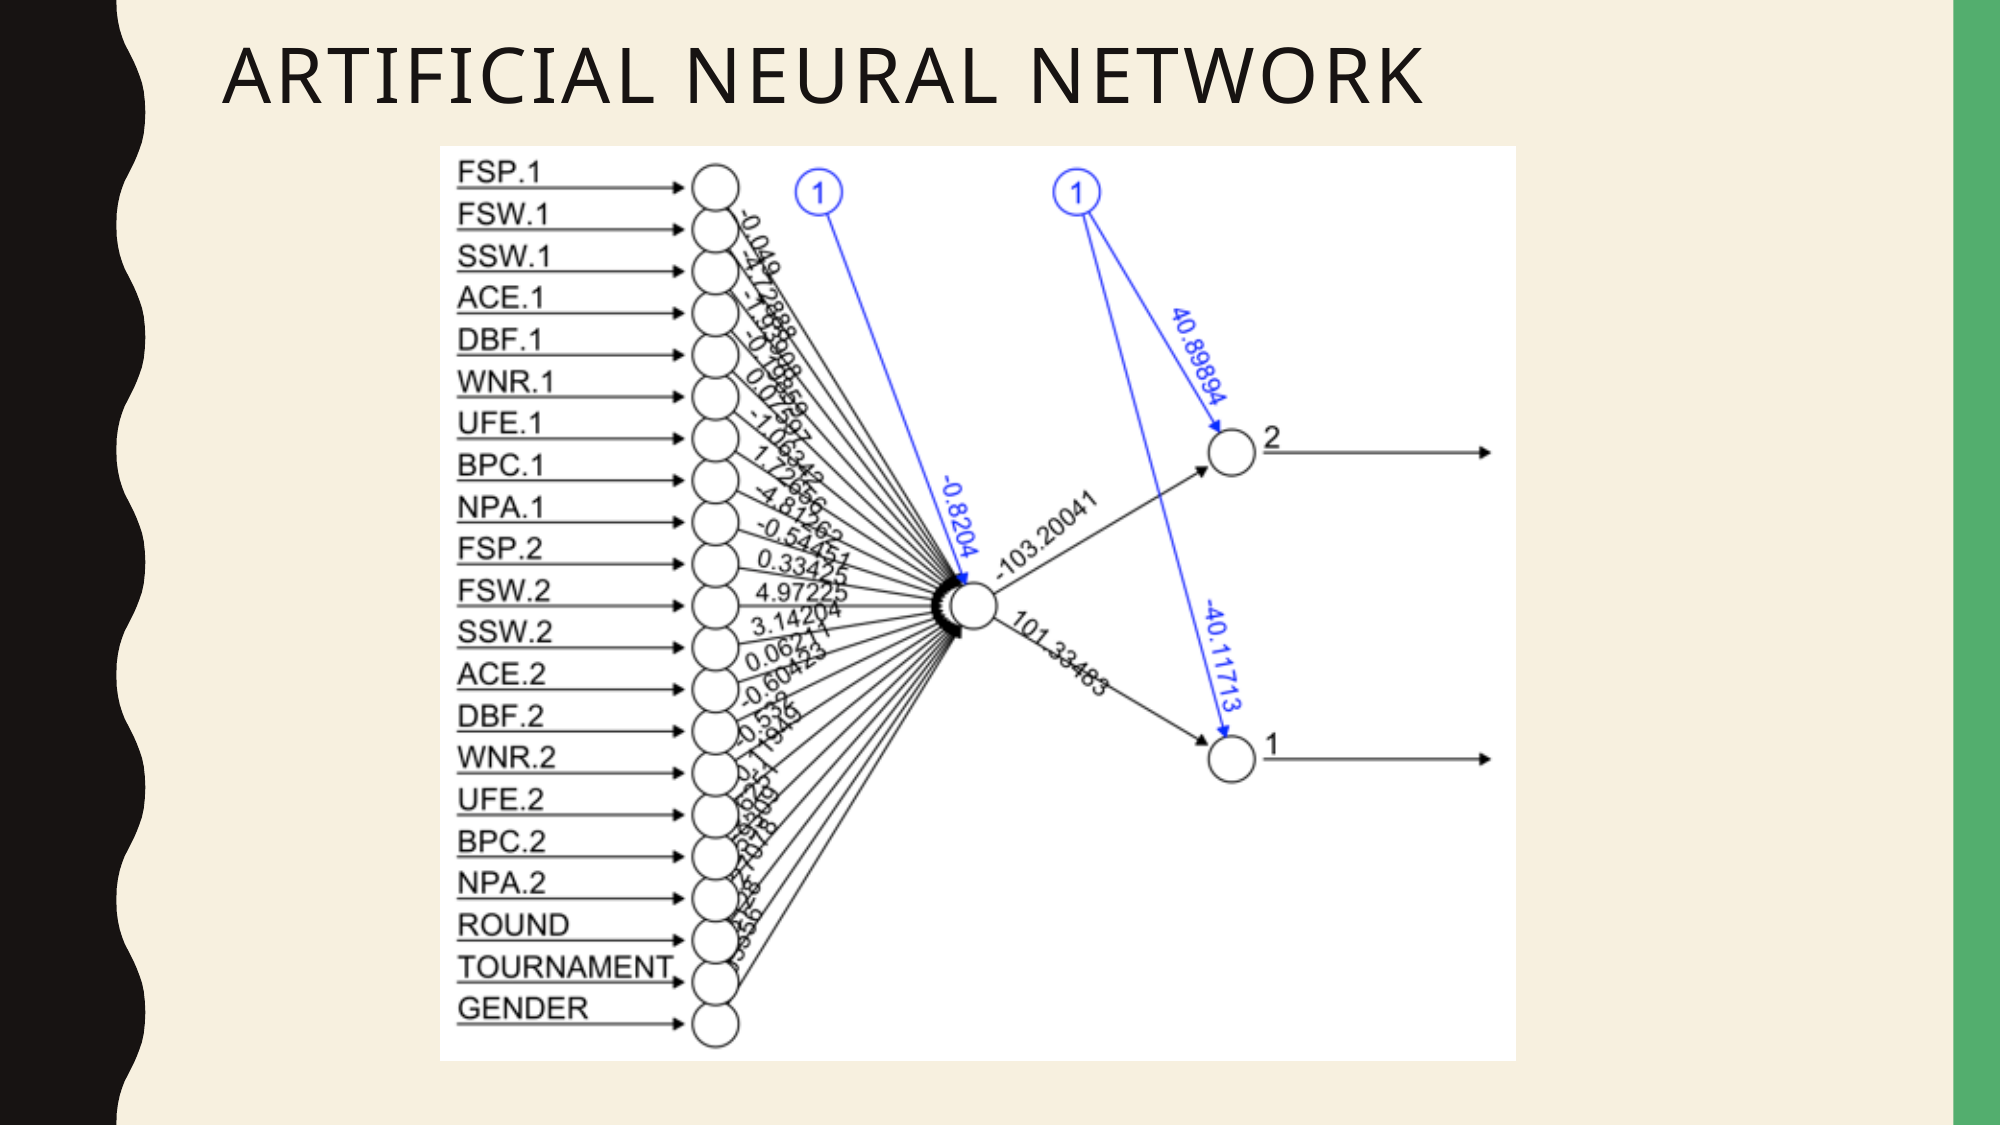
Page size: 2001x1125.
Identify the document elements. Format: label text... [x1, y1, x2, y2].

picture [439, 146, 1516, 1061]
title ArtIFICIAL NEURAL NETWORK [207, 29, 1760, 147]
